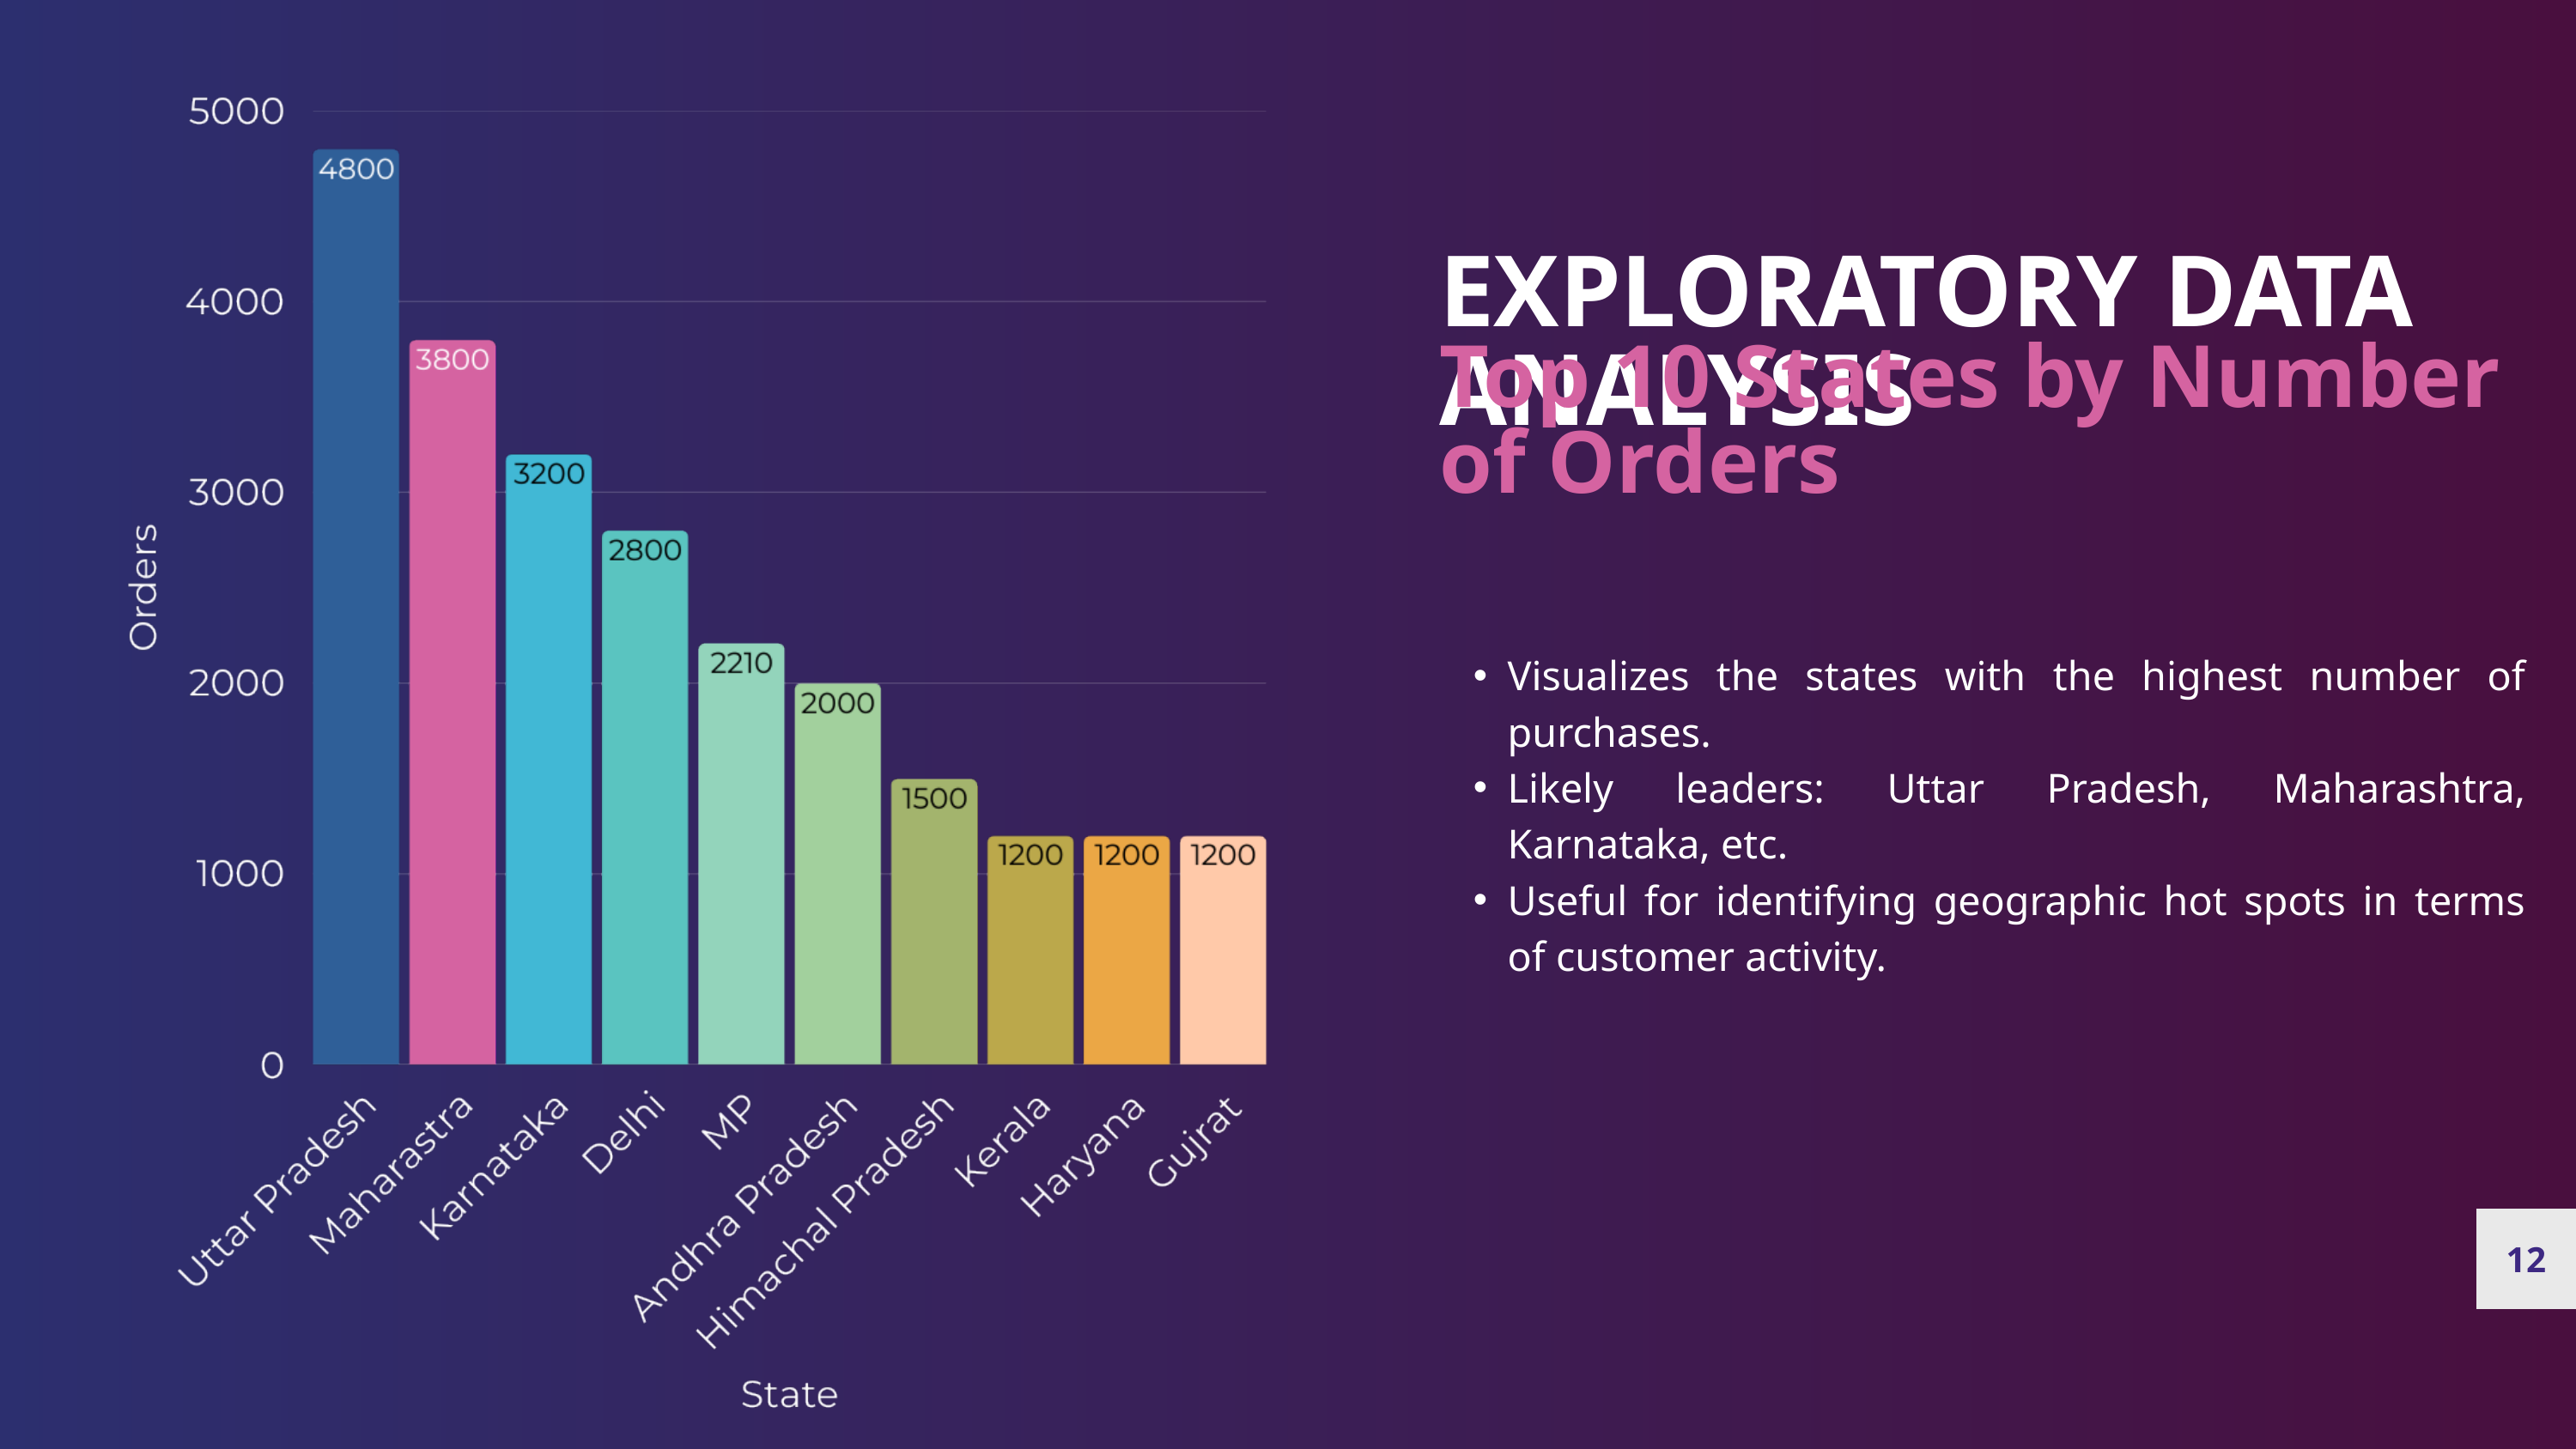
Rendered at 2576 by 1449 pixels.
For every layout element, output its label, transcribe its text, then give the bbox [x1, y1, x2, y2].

text_box EXPLORATORY DATA ANALYSIS [1441, 247, 2552, 445]
text_box Top 10 States by Number of Orders [1441, 338, 2506, 642]
text_box Visualizes the states with the highest number of purchases. Likely leaders: Uttar Pradesh, Maharashtra, Karnataka, etc. Useful for identifying geographic hot spots in terms of customer activity. [1441, 642, 2527, 979]
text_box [2476, 1209, 2576, 1309]
picture [0, 0, 1434, 1449]
